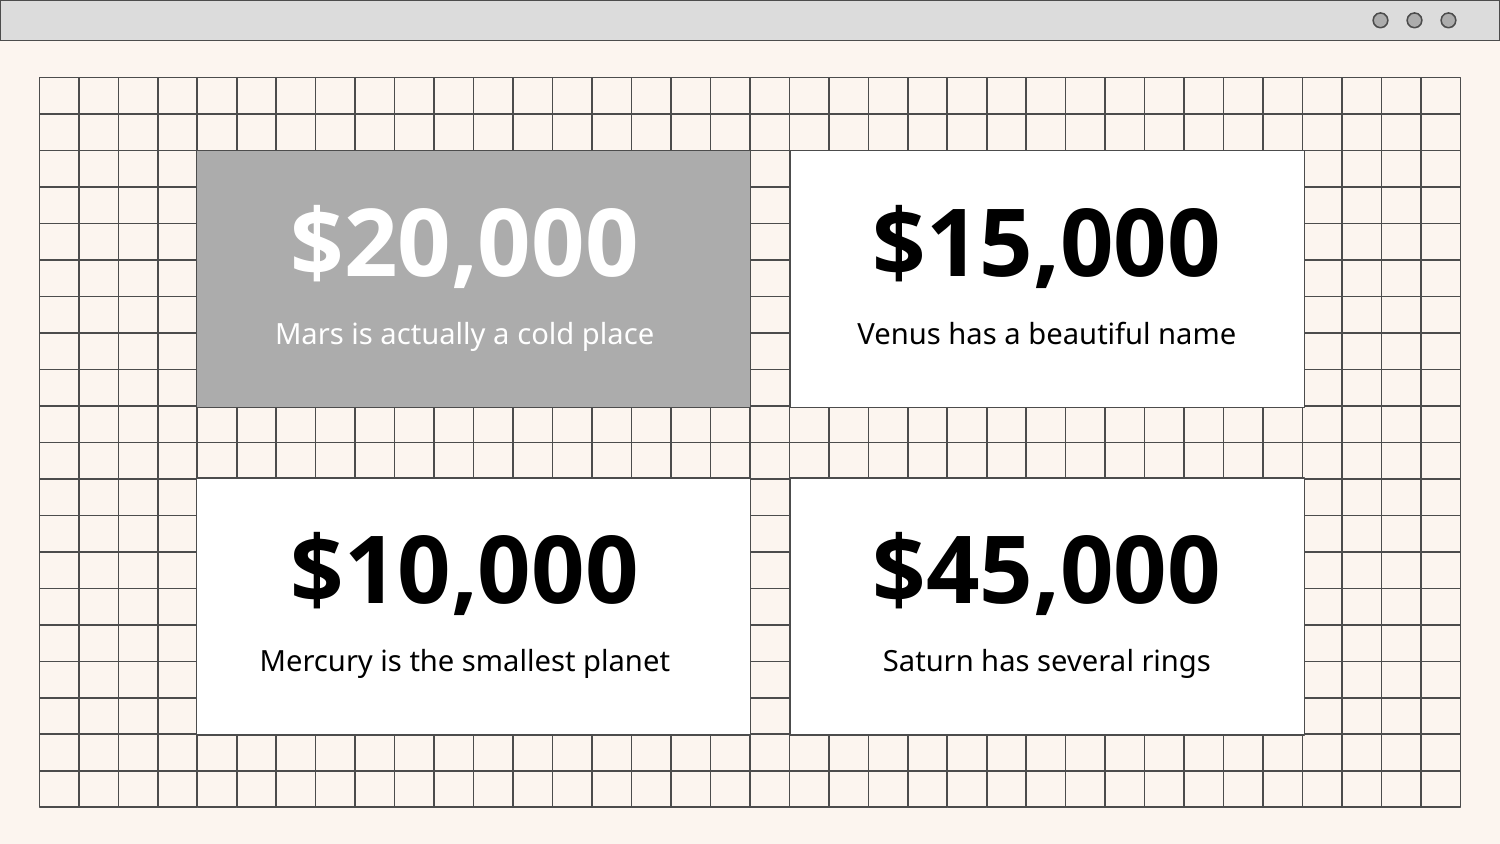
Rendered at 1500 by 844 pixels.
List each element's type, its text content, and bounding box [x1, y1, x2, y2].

text_box [789, 478, 1305, 512]
text_box [196, 150, 751, 408]
title $45,000 [783, 512, 1311, 619]
subtitle Mars is actually a cold place [201, 291, 729, 373]
title $10,000 [201, 512, 729, 619]
text_box [789, 150, 1305, 184]
text_box [789, 373, 1305, 408]
text_box [196, 478, 751, 735]
text_box [789, 701, 1305, 735]
subtitle Saturn has several rings [783, 619, 1311, 701]
subtitle Venus has a beautiful name [783, 291, 1311, 373]
title $15,000 [783, 184, 1311, 291]
subtitle Mercury is the smallest planet [201, 619, 729, 701]
title $20,000 [201, 184, 729, 291]
